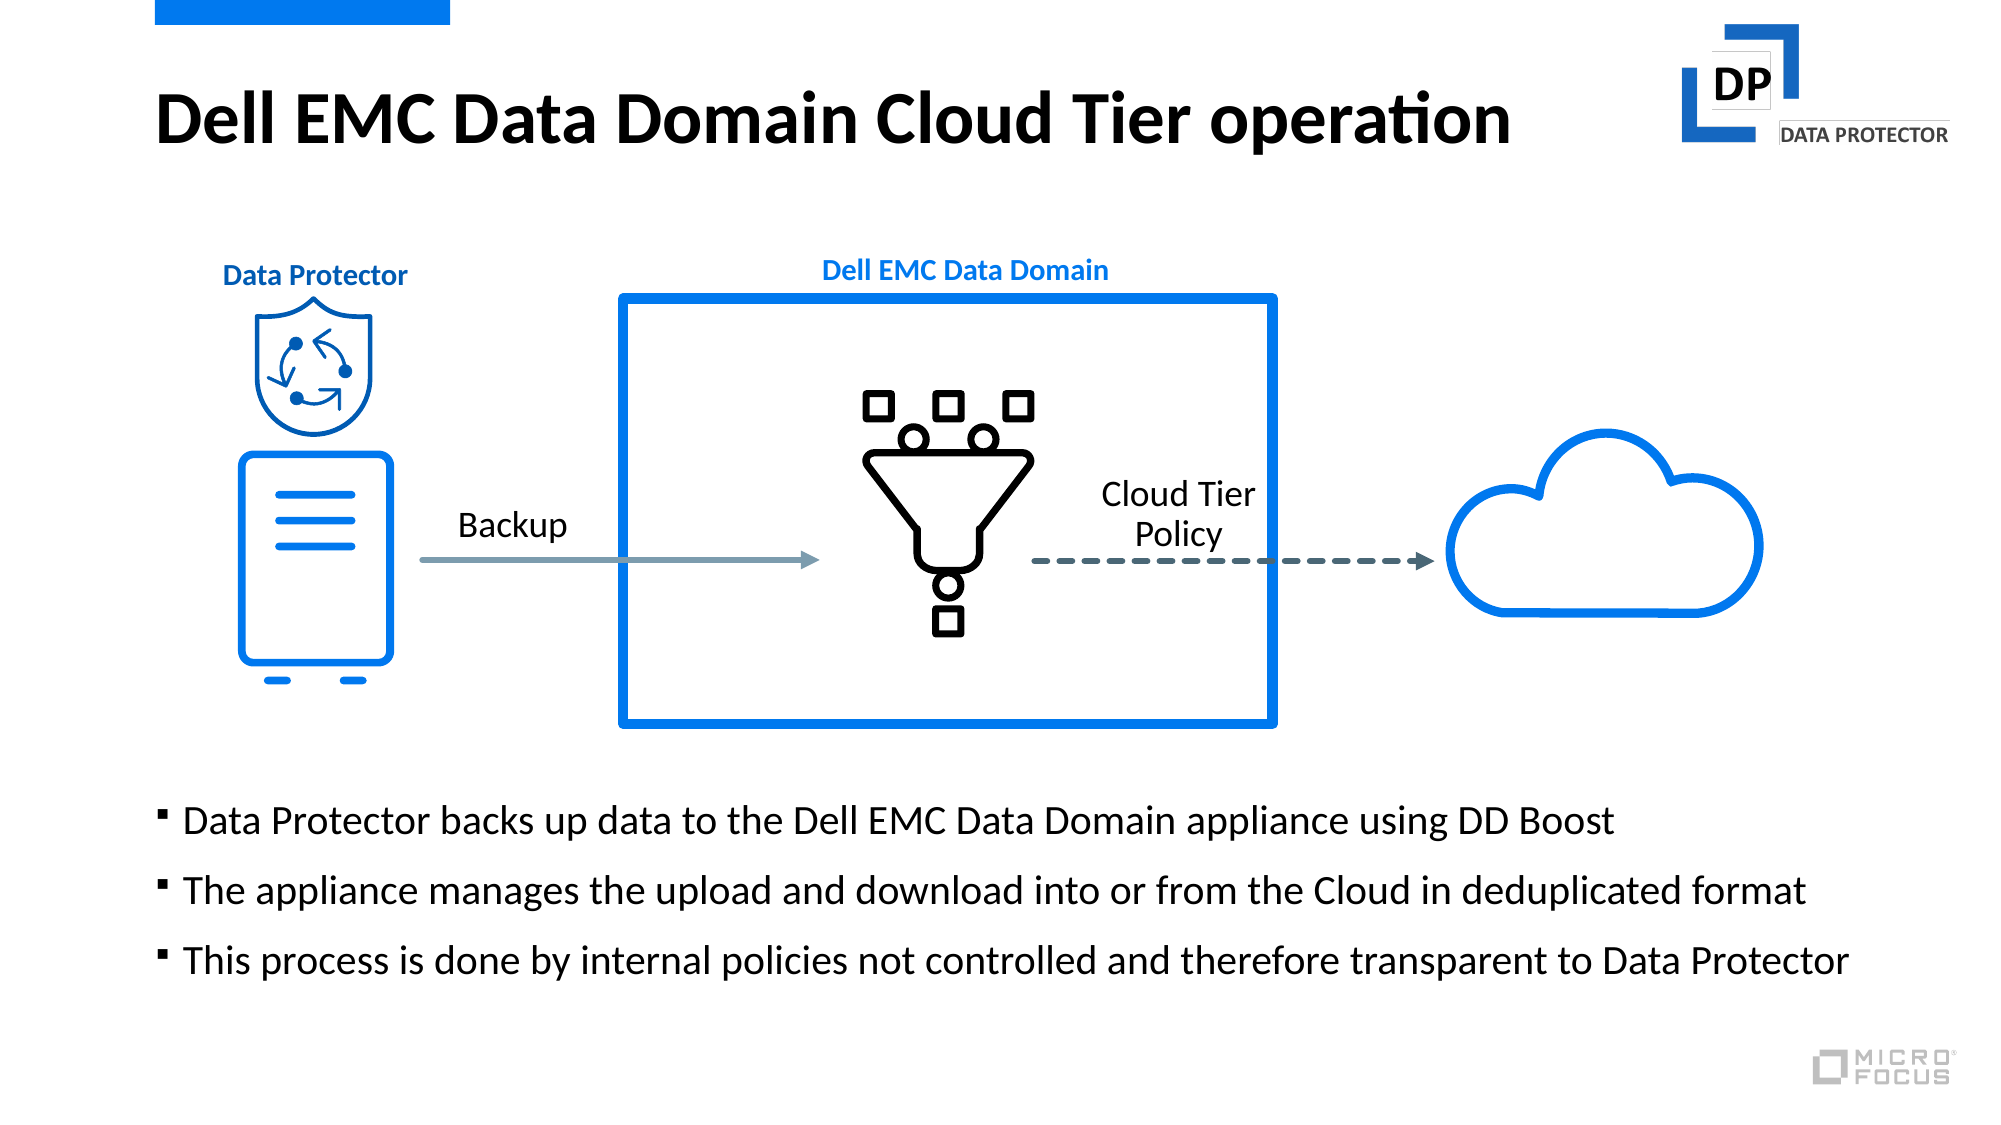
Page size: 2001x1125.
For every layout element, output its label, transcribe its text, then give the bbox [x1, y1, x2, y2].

text_box Data Protector backs up data to the Dell EMC Data Domain appliance using DD Boost The appliance manages the upload and download into or from the Cloud in deduplicated format This process is done by internal policies not controlled and therefore transparent to Data Protector [154, 798, 1847, 1019]
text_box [1034, 474, 1435, 573]
picture [1681, 24, 1950, 145]
text_box [622, 298, 1274, 725]
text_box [237, 450, 395, 685]
text_box Dell EMC Data Domain [806, 242, 1125, 294]
title Dell EMC Data Domain Cloud Tier operation [155, 70, 1847, 249]
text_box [254, 296, 373, 438]
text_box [861, 390, 1036, 638]
text_box Data Protector [207, 247, 424, 299]
text_box [1445, 428, 1764, 618]
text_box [422, 505, 820, 565]
